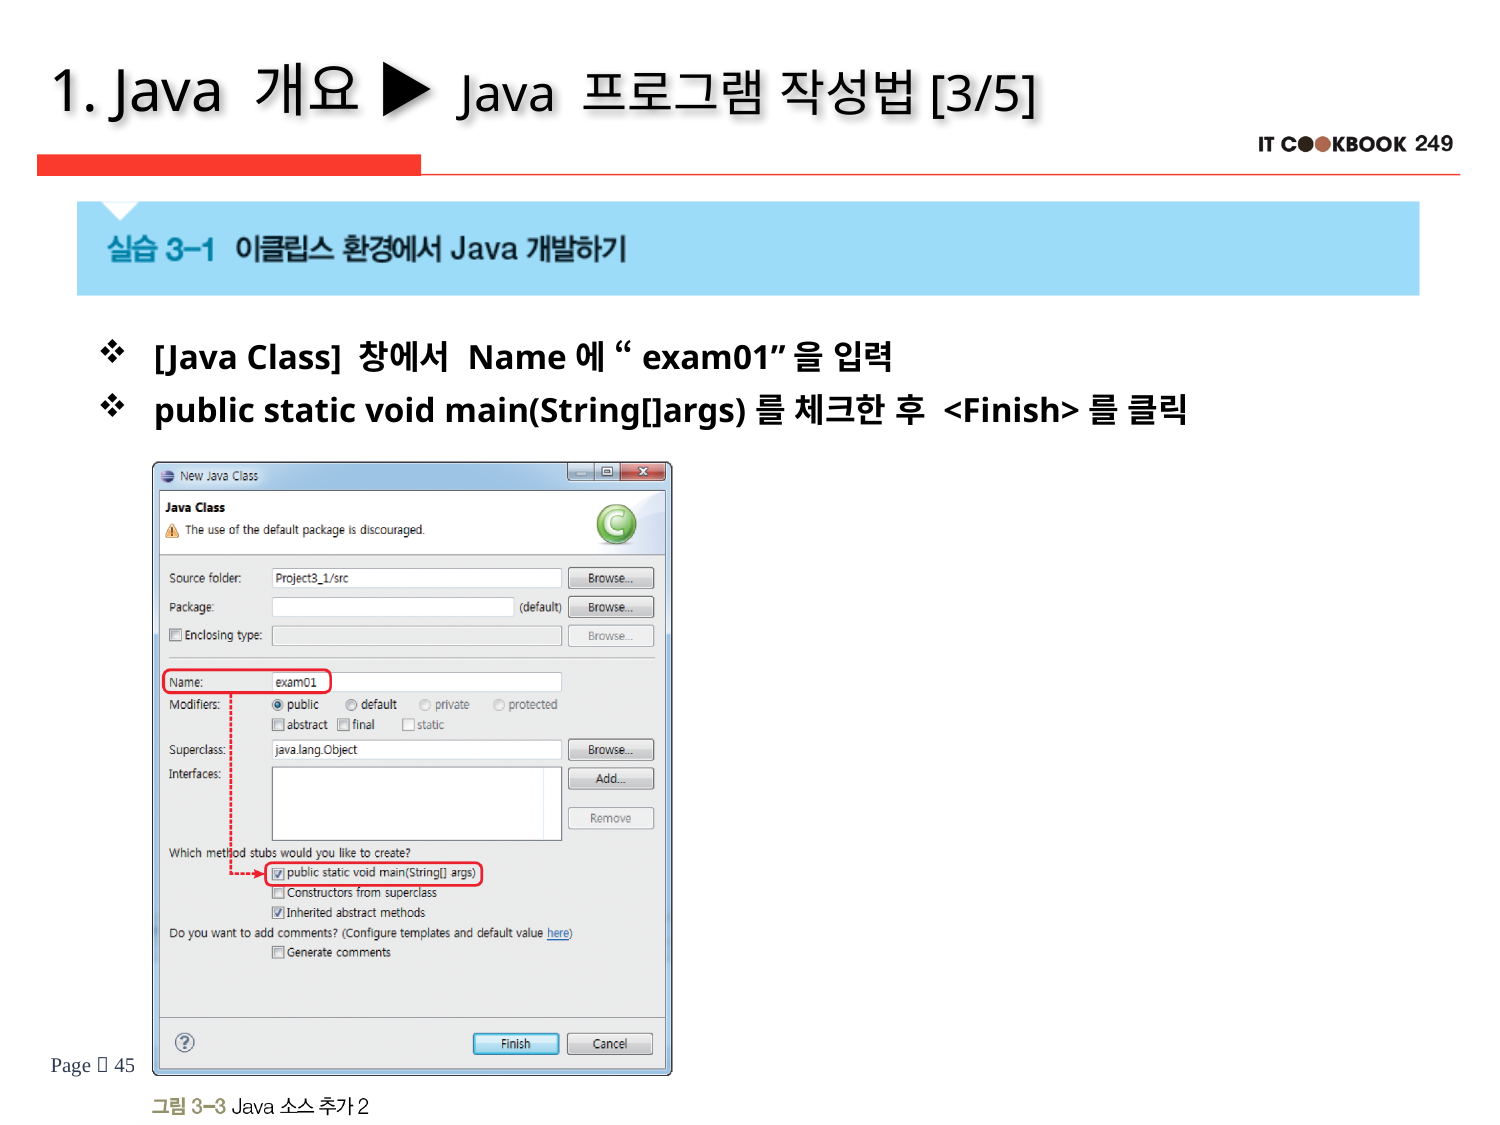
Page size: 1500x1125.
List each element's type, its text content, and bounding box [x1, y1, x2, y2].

picture [133, 451, 680, 1125]
picture [77, 197, 1423, 300]
list [Java Class] 창에서 Name에 “exam01”을 입력 public static void main(String[]args)를 체크한 후 <Finish>를 클릭 [54, 335, 1500, 1051]
title 1. Java 개요 ▶ Java 프로그램 작성법[3/5] [48, 53, 1448, 161]
picture [1218, 120, 1464, 164]
